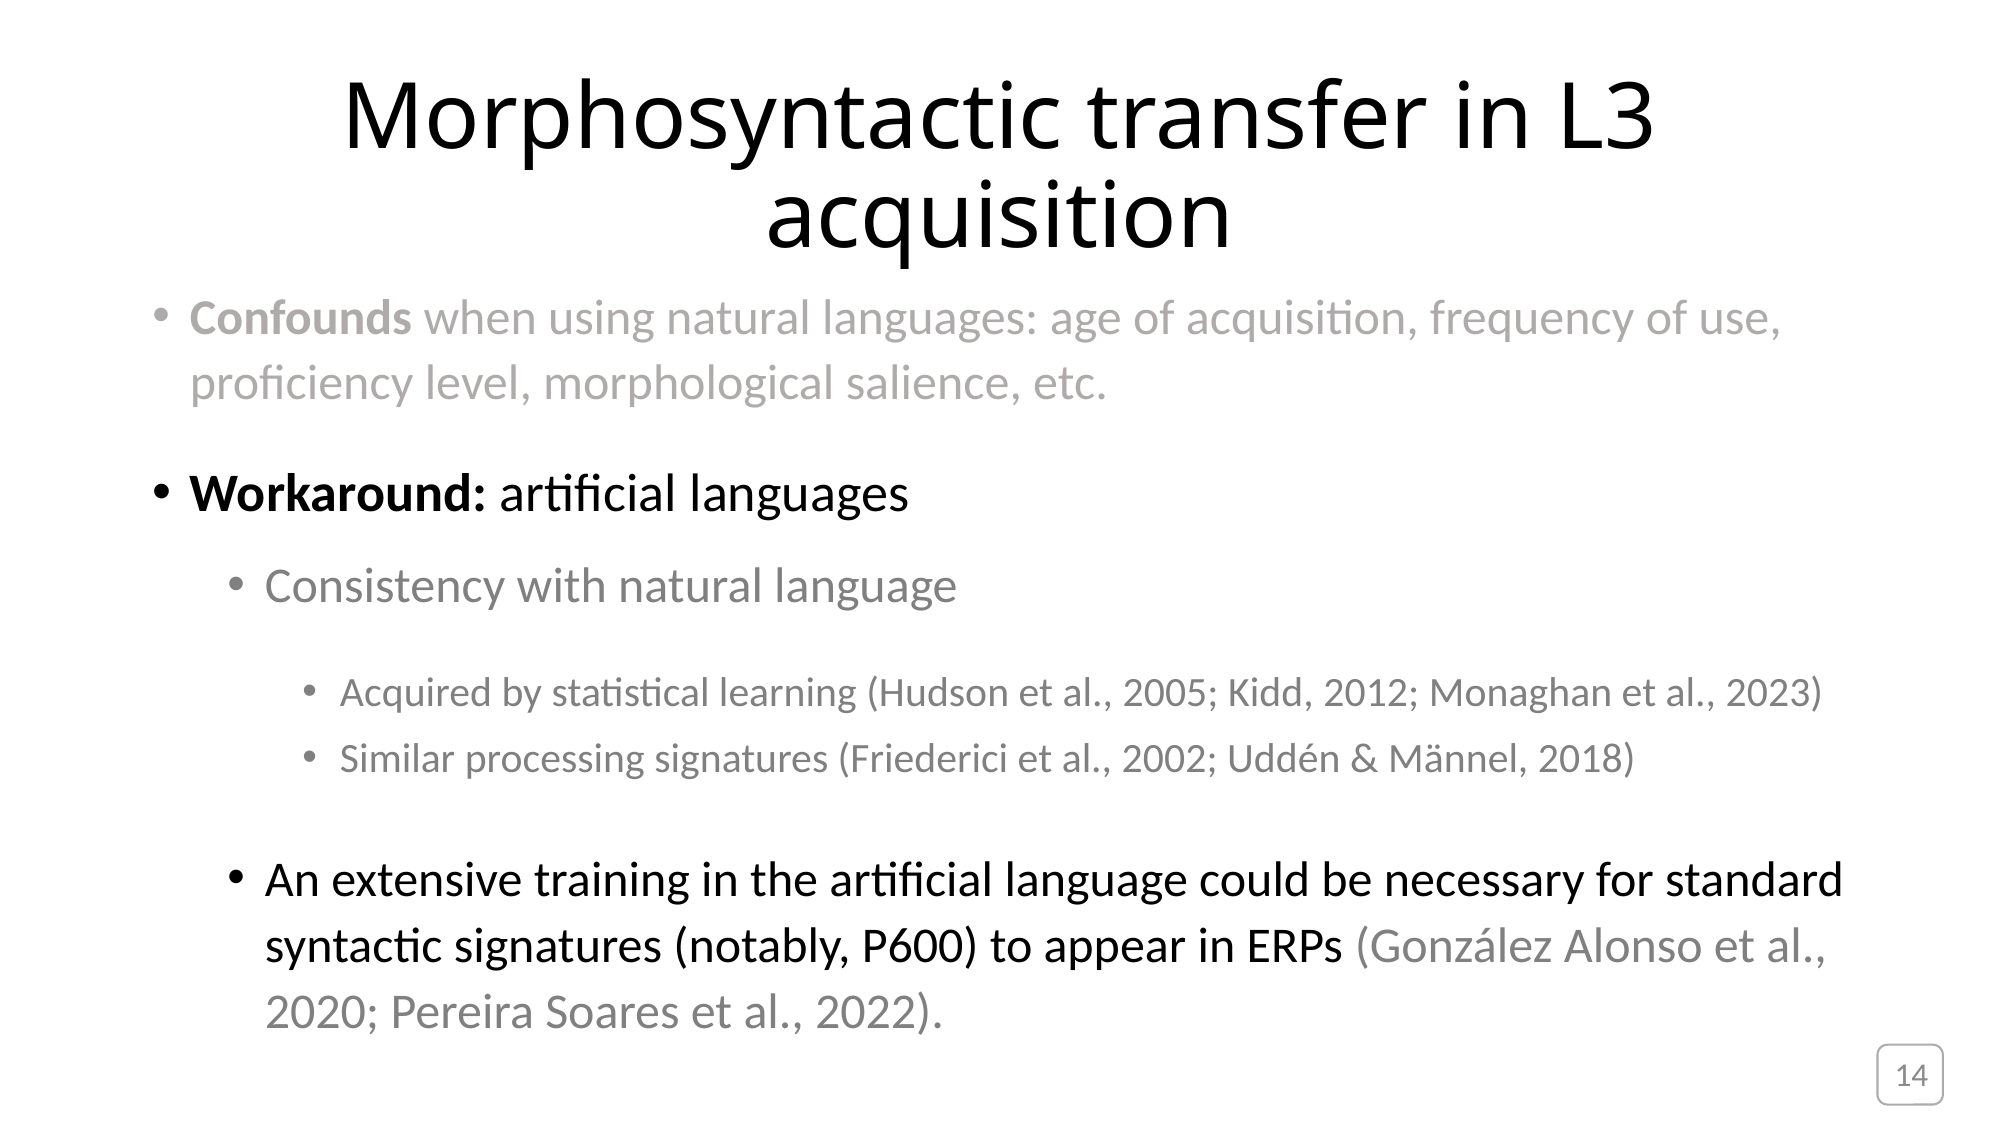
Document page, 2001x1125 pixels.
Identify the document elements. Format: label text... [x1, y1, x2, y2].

slide_number 14 [1493, 1042, 1943, 1103]
title Morphosyntactic transfer in L3 acquisition [137, 59, 1863, 278]
list Confounds when using natural languages: age of acquisition, frequency of use, proficiency level, morphological salience, etc. Workaround: artificial languages Consistency with natural language Acquired by statistical learning (Hudson et al., 2005; Kidd, 2012; Monaghan et al., 2023) Similar processing signatures (Friederici et al., 2002; Uddén & Männel, 2018) An extensive training in the artificial language could be necessary for standard syntactic signatures (notably, P600) to appear in ERPs (González Alonso et al., 2020; Pereira Soares et al., 2022). [137, 278, 1863, 1048]
